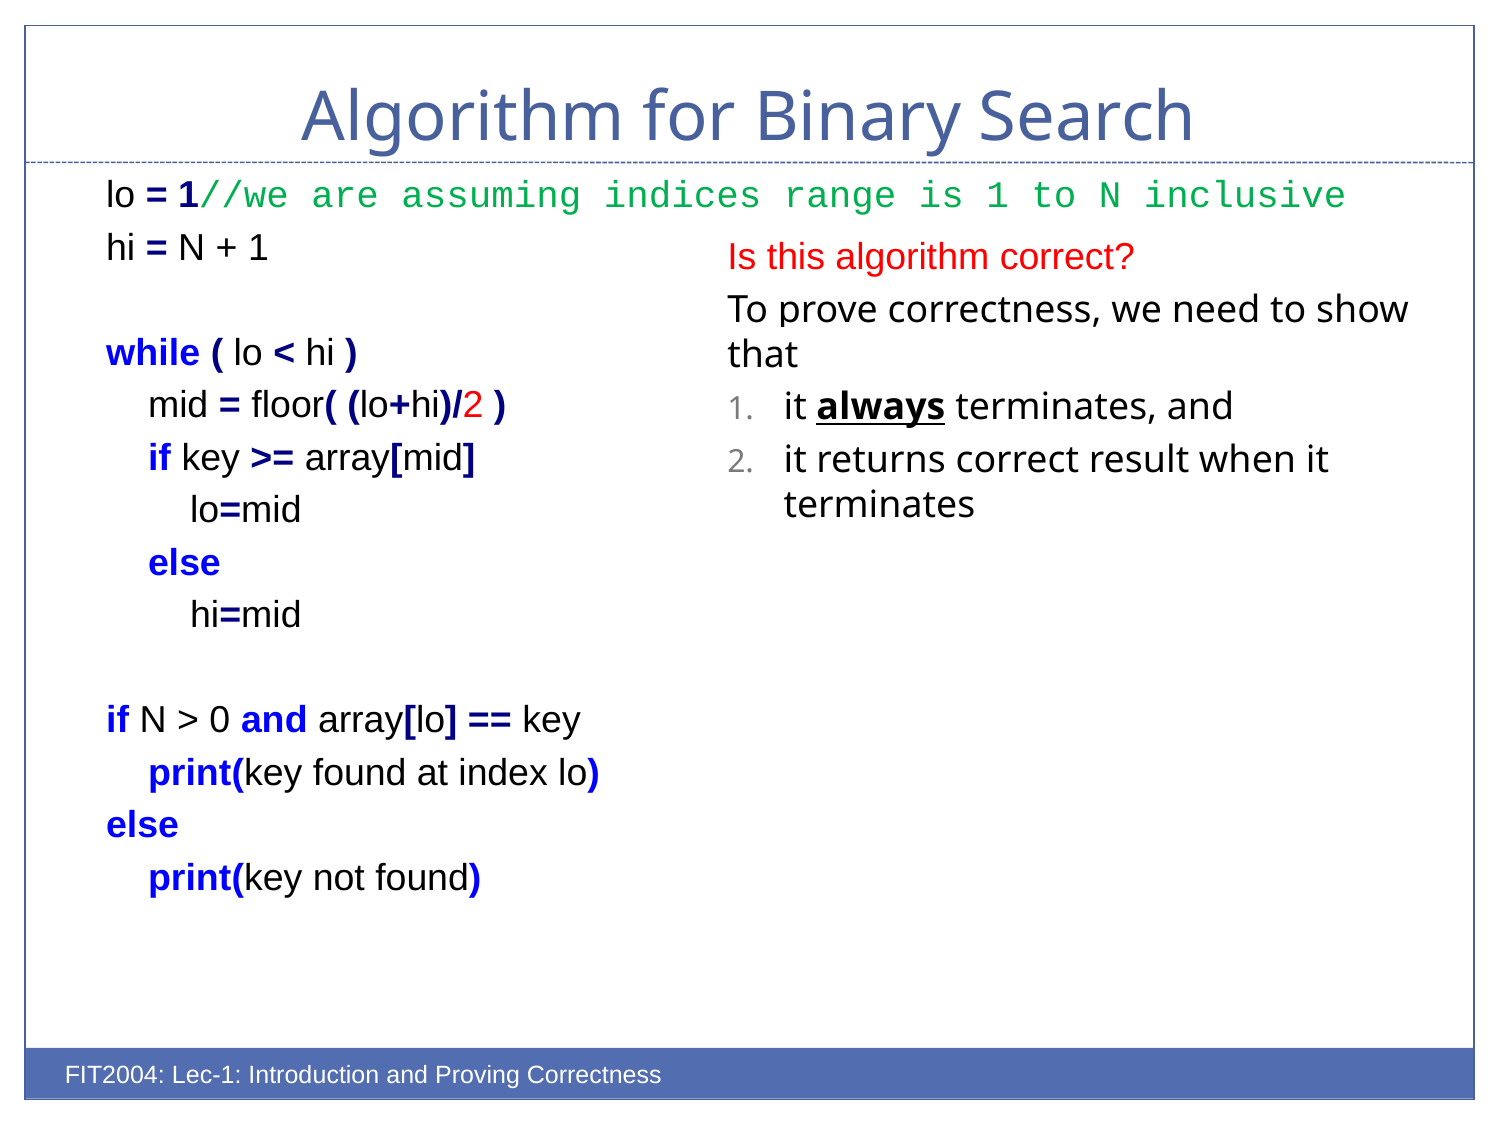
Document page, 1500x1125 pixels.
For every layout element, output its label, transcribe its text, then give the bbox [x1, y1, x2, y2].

list lo = 1//we are assuming indices range is 1 to N inclusive hi = N + 1 while ( lo < hi ) mid = floor( (lo+hi)/2 ) if key >= array[mid] lo=mid else hi=mid if N > 0 and array[lo] == key print(key found at index lo) else print(key not found) [49, 162, 1450, 913]
text_box Is this algorithm correct? To prove correctness, we need to show that it always terminates, and it returns correct result when it terminates [712, 224, 1426, 975]
footer FIT2004: Lec-1: Introduction and Proving Correctness [50, 1051, 800, 1112]
title Algorithm for Binary Search [49, 37, 1450, 162]
